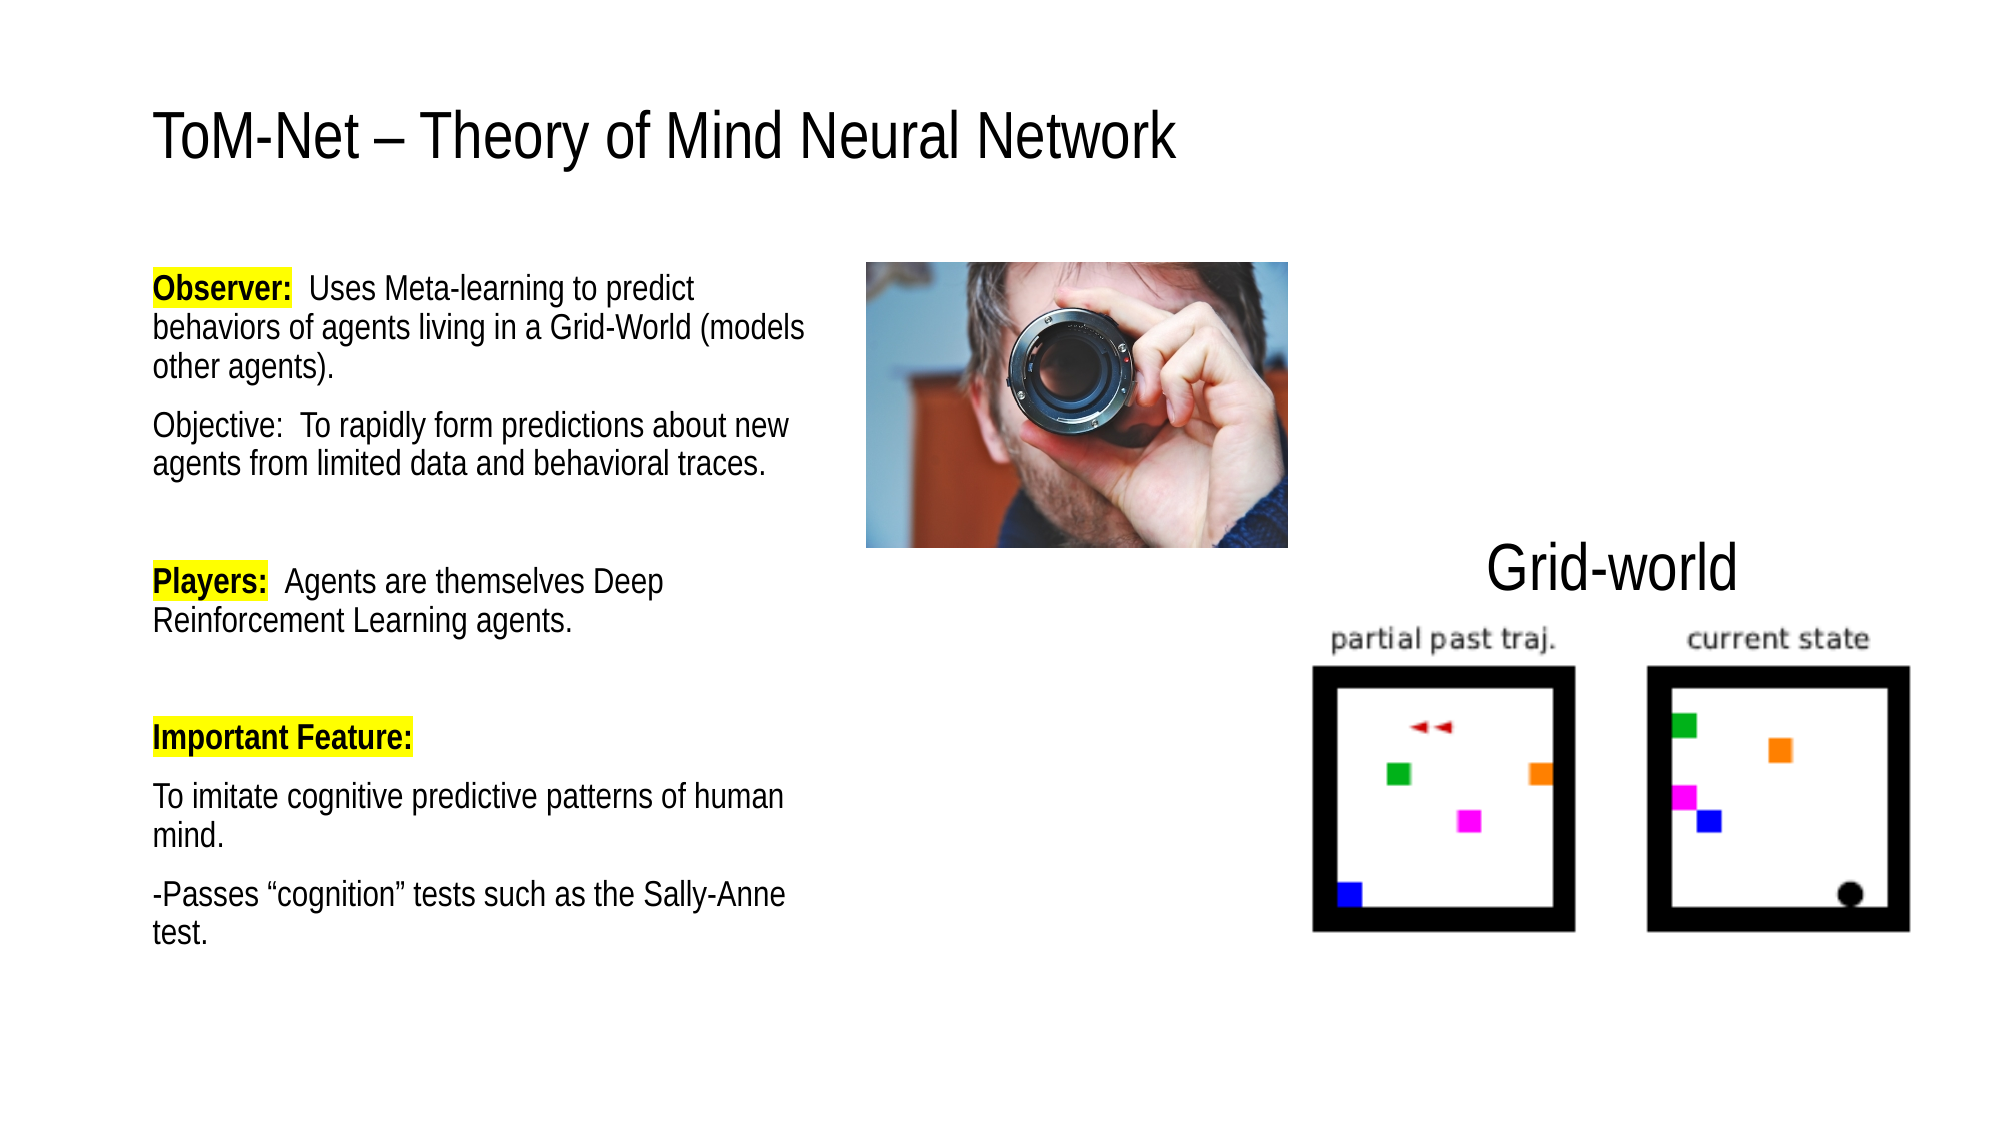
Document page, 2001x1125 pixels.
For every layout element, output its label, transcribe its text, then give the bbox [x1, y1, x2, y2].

text_box Grid-world [1472, 516, 1755, 612]
picture [866, 262, 1288, 548]
list Observer: Uses Meta-learning to predict behaviors of agents living in a Grid-World (models other agents). Objective: To rapidly form predictions about new agents from limited data and behavioral traces. Players: Agents are themselves Deep Reinforcement Learning agents. Important Feature: To imitate cognitive predictive patterns of human mind. -Passes “cognition” tests such as the Sally-Anne test. [137, 262, 841, 963]
picture [1301, 617, 1926, 957]
title ToM-Net – Theory of Mind Neural Network [137, 75, 1261, 181]
